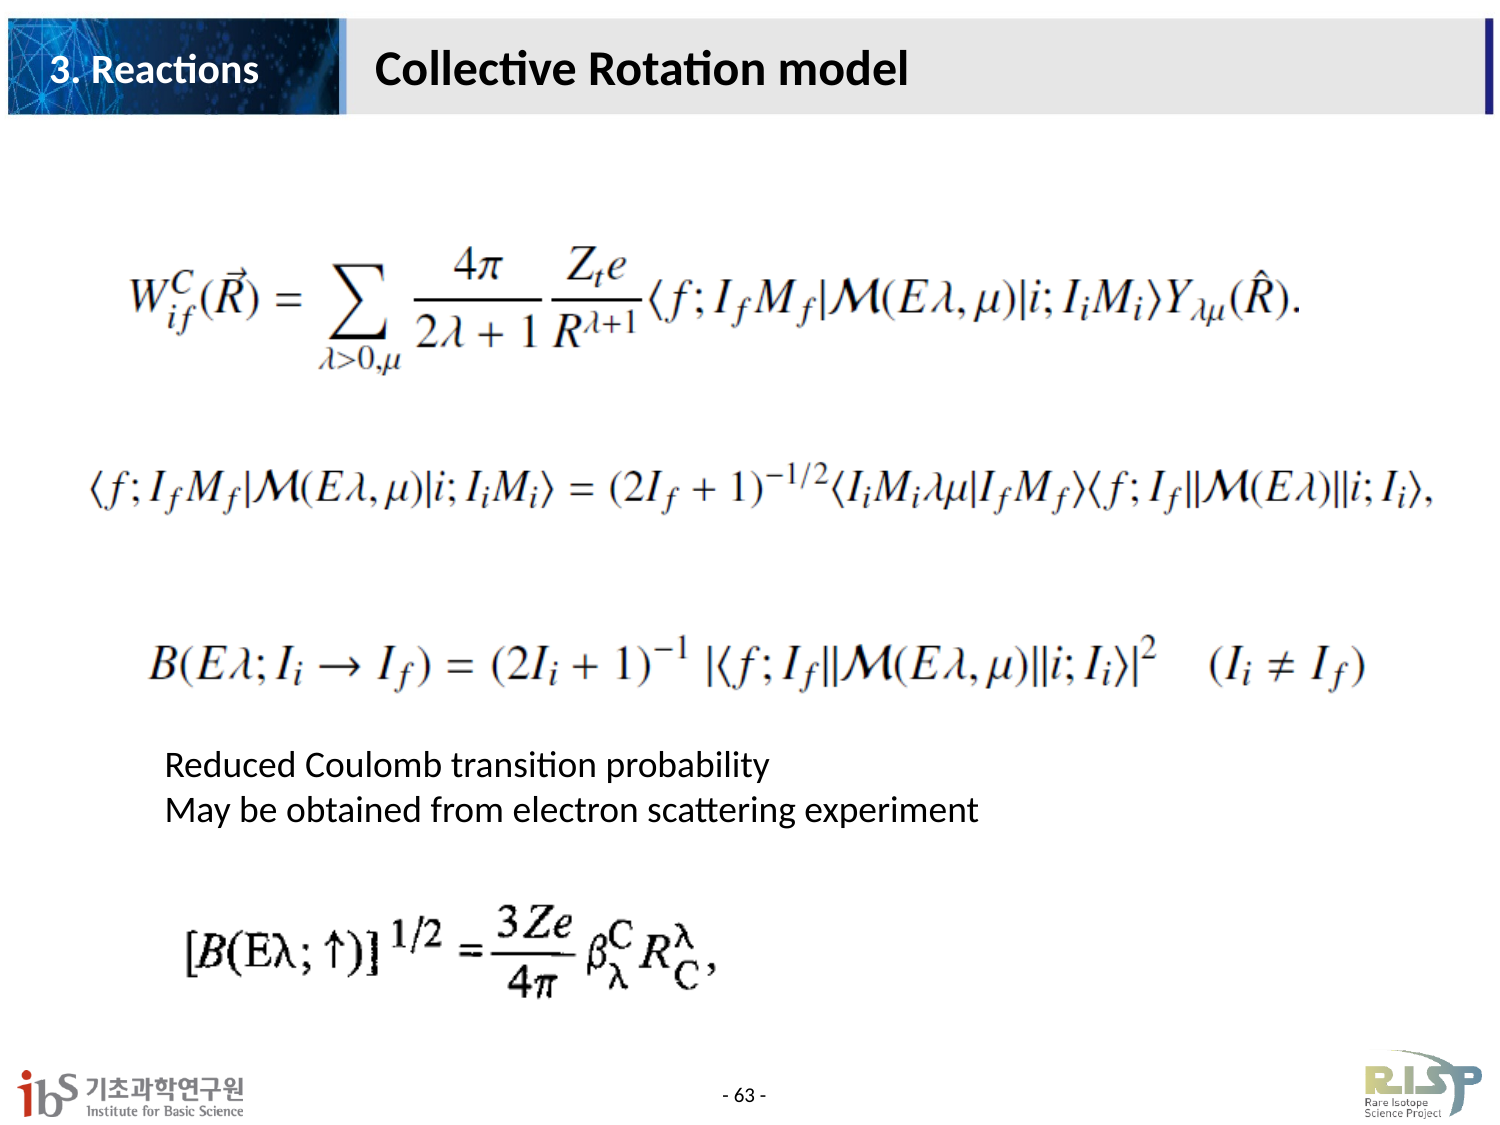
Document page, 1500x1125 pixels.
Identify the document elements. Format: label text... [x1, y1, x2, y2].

picture [115, 605, 1388, 733]
picture [1364, 1049, 1482, 1119]
picture [2, 10, 1500, 130]
picture [17, 1070, 243, 1117]
text_box Reduced Coulomb transition probability May be obtained from electron scattering experiment [149, 733, 1152, 837]
picture [103, 223, 1299, 393]
picture [66, 438, 1437, 534]
picture [154, 858, 755, 1031]
